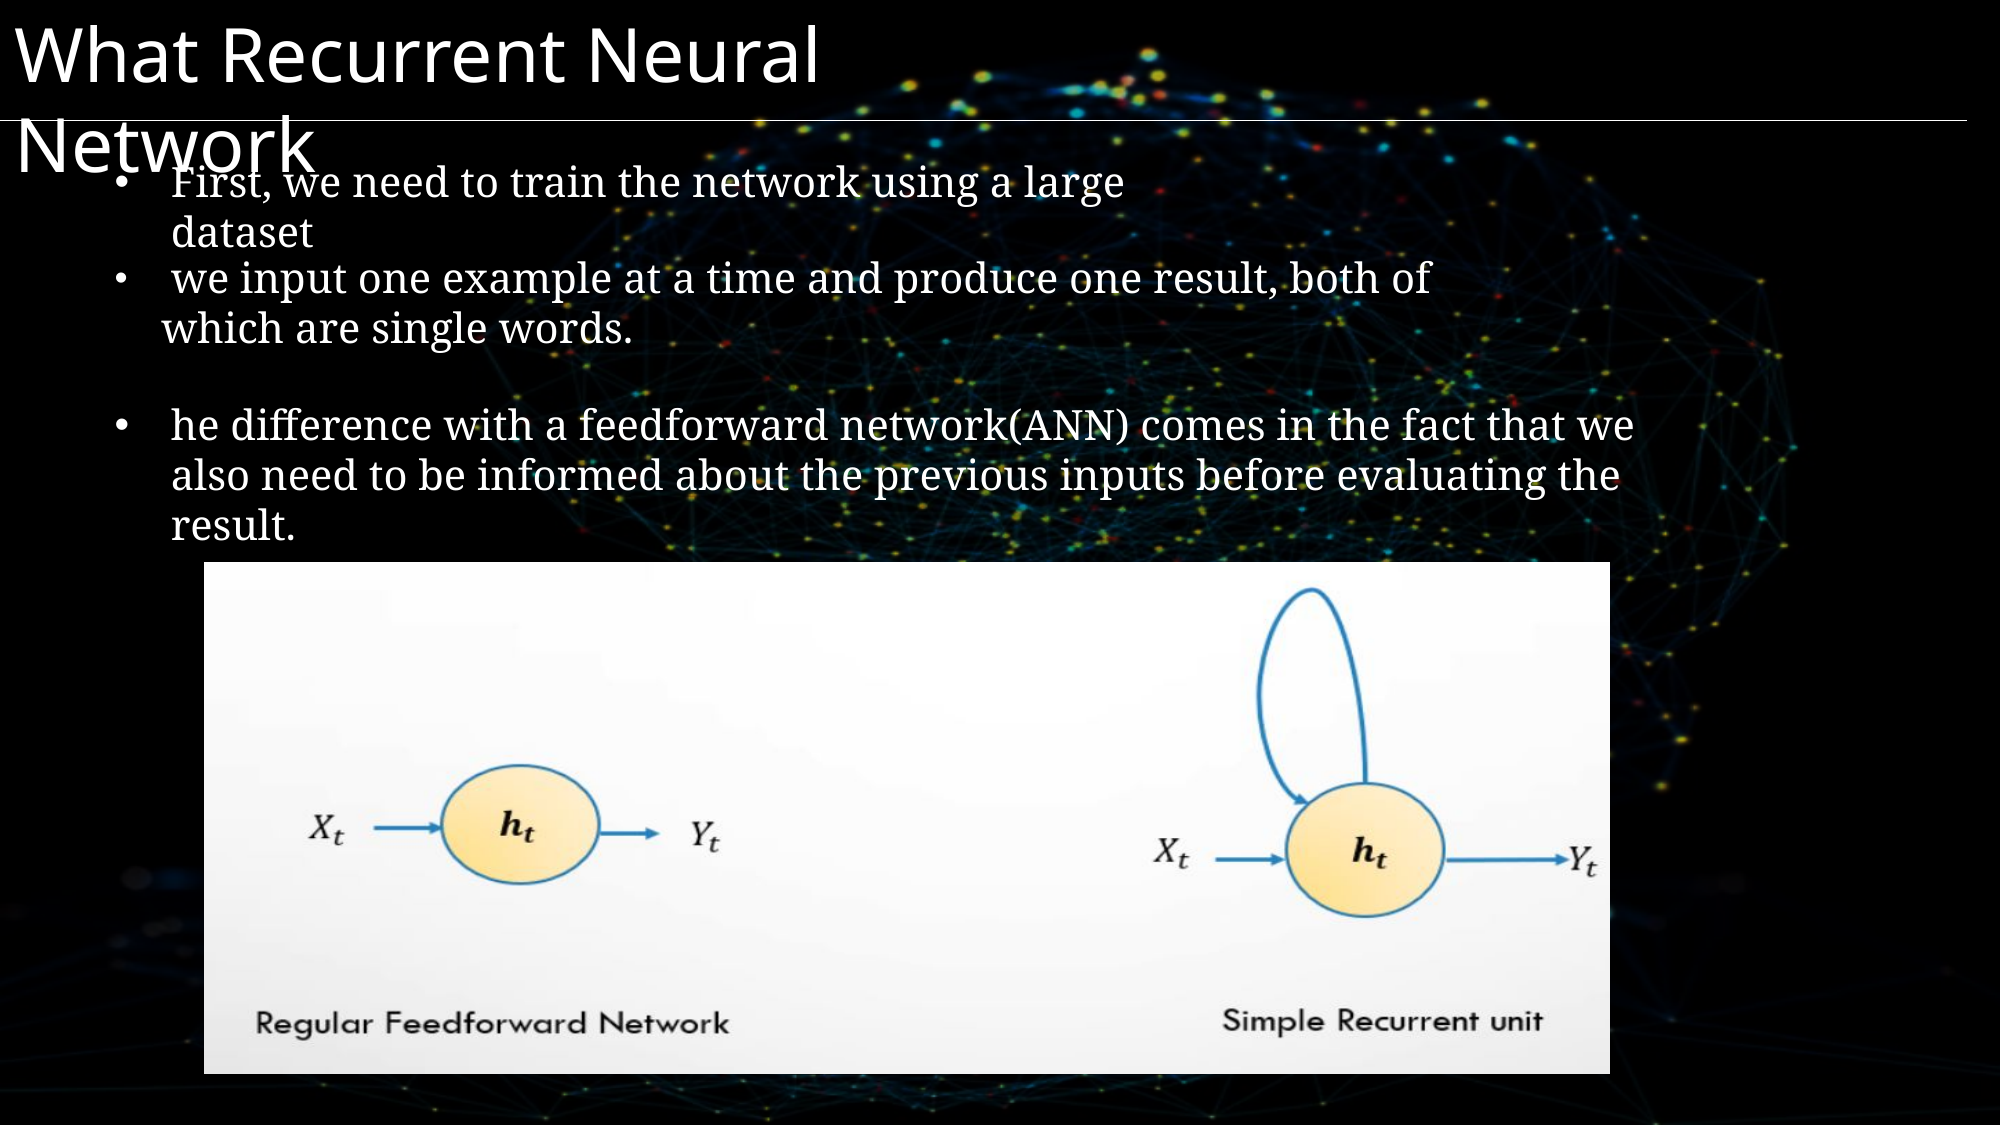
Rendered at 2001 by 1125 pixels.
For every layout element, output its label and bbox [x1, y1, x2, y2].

list [0, 0, 2000, 1125]
picture [204, 562, 1610, 1074]
